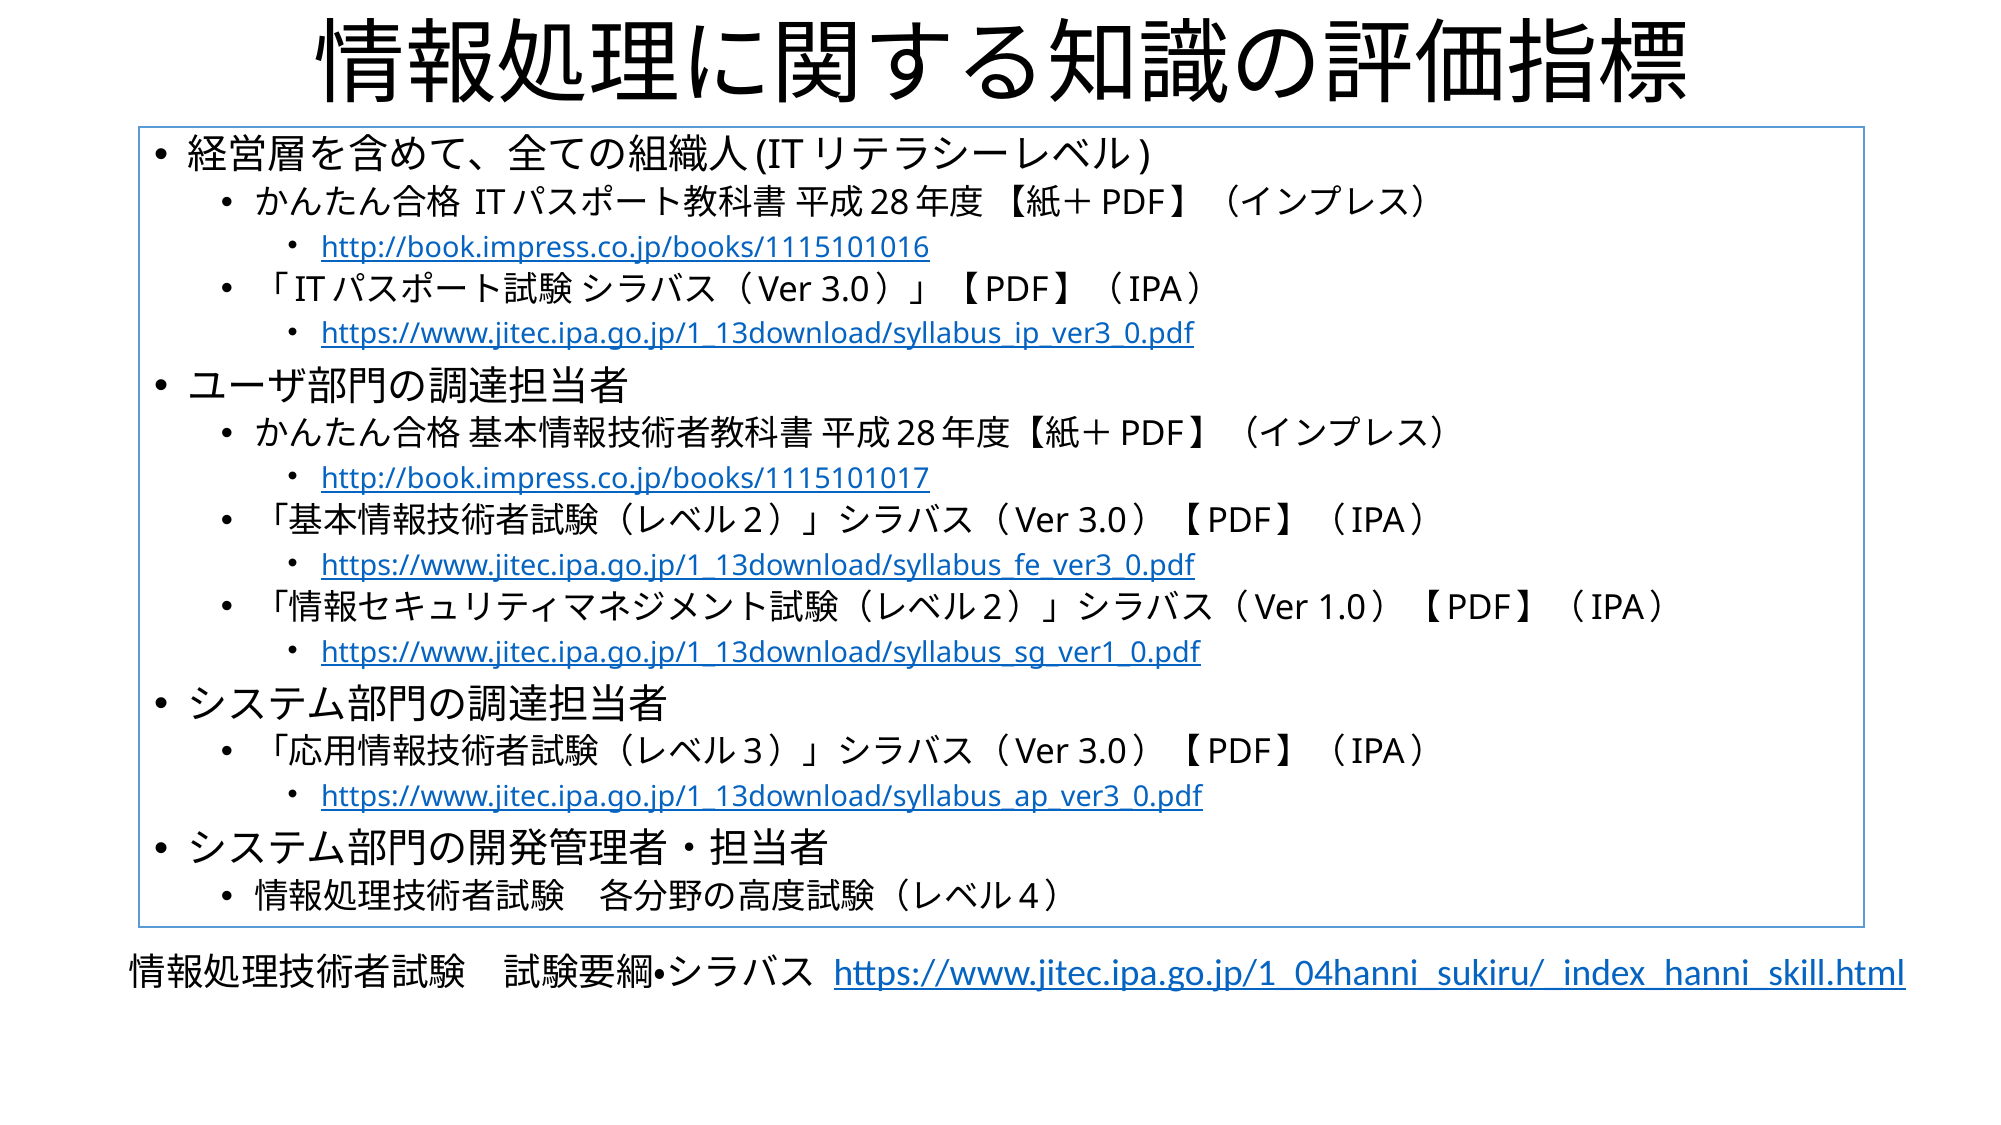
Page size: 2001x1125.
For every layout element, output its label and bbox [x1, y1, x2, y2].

title [20, 4, 1984, 127]
list [138, 126, 1865, 928]
text_box [113, 940, 2000, 1001]
